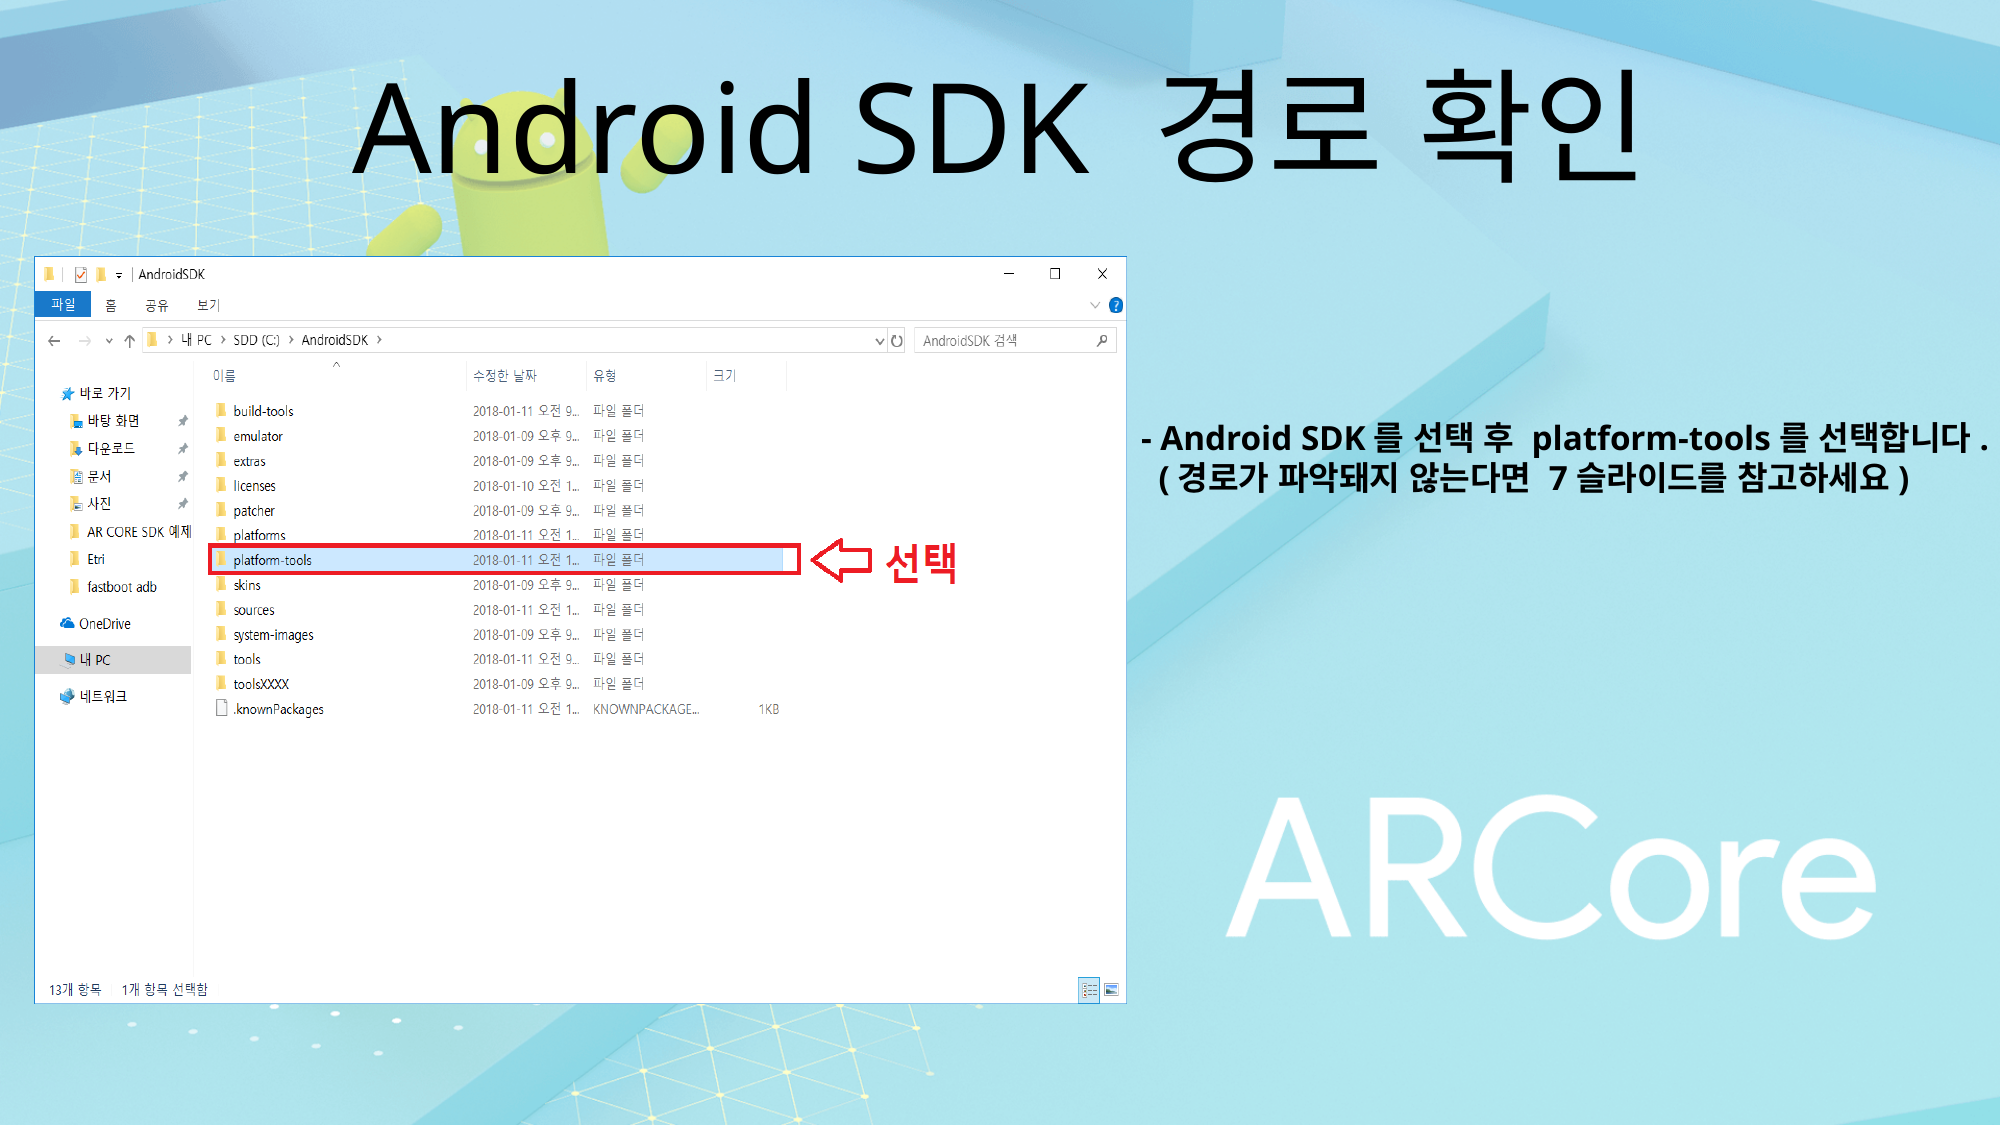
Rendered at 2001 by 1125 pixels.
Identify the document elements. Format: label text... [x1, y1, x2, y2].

text_box - Android SDK를 선택 후 platform-tools를 선택합니다. (경로가 파악돼지 않는다면 7슬라이드를 참고하세요) [1127, 409, 2000, 505]
text_box Android SDK 경로 확인 [0, 41, 2000, 207]
picture [34, 256, 1127, 1005]
